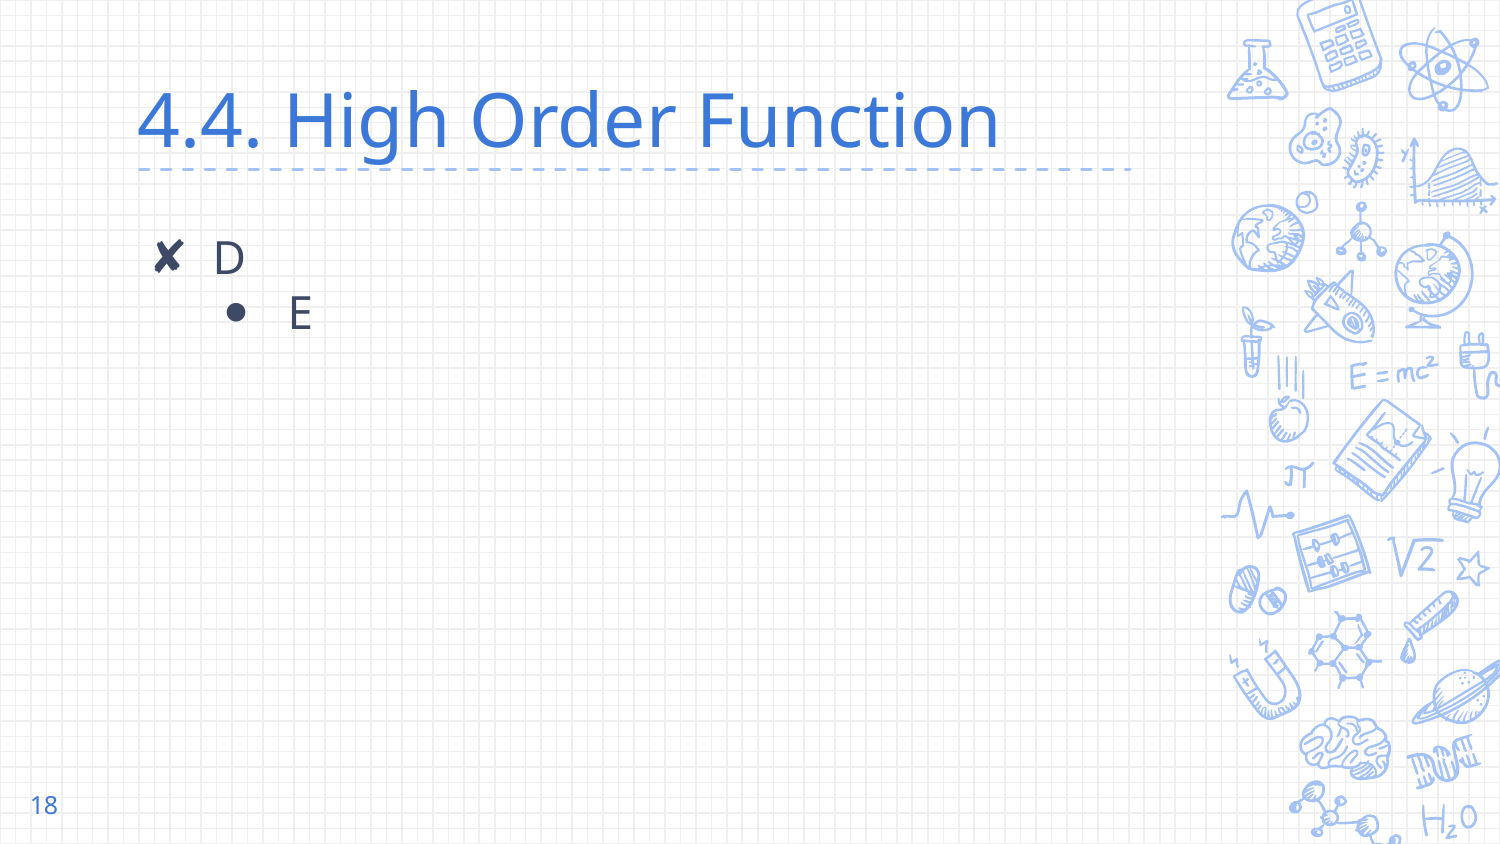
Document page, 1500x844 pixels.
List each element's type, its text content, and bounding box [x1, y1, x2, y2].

list D E [122, 213, 1215, 840]
title 4.4. High Order Function [122, 36, 1130, 178]
slide_number 18 [14, 774, 105, 840]
